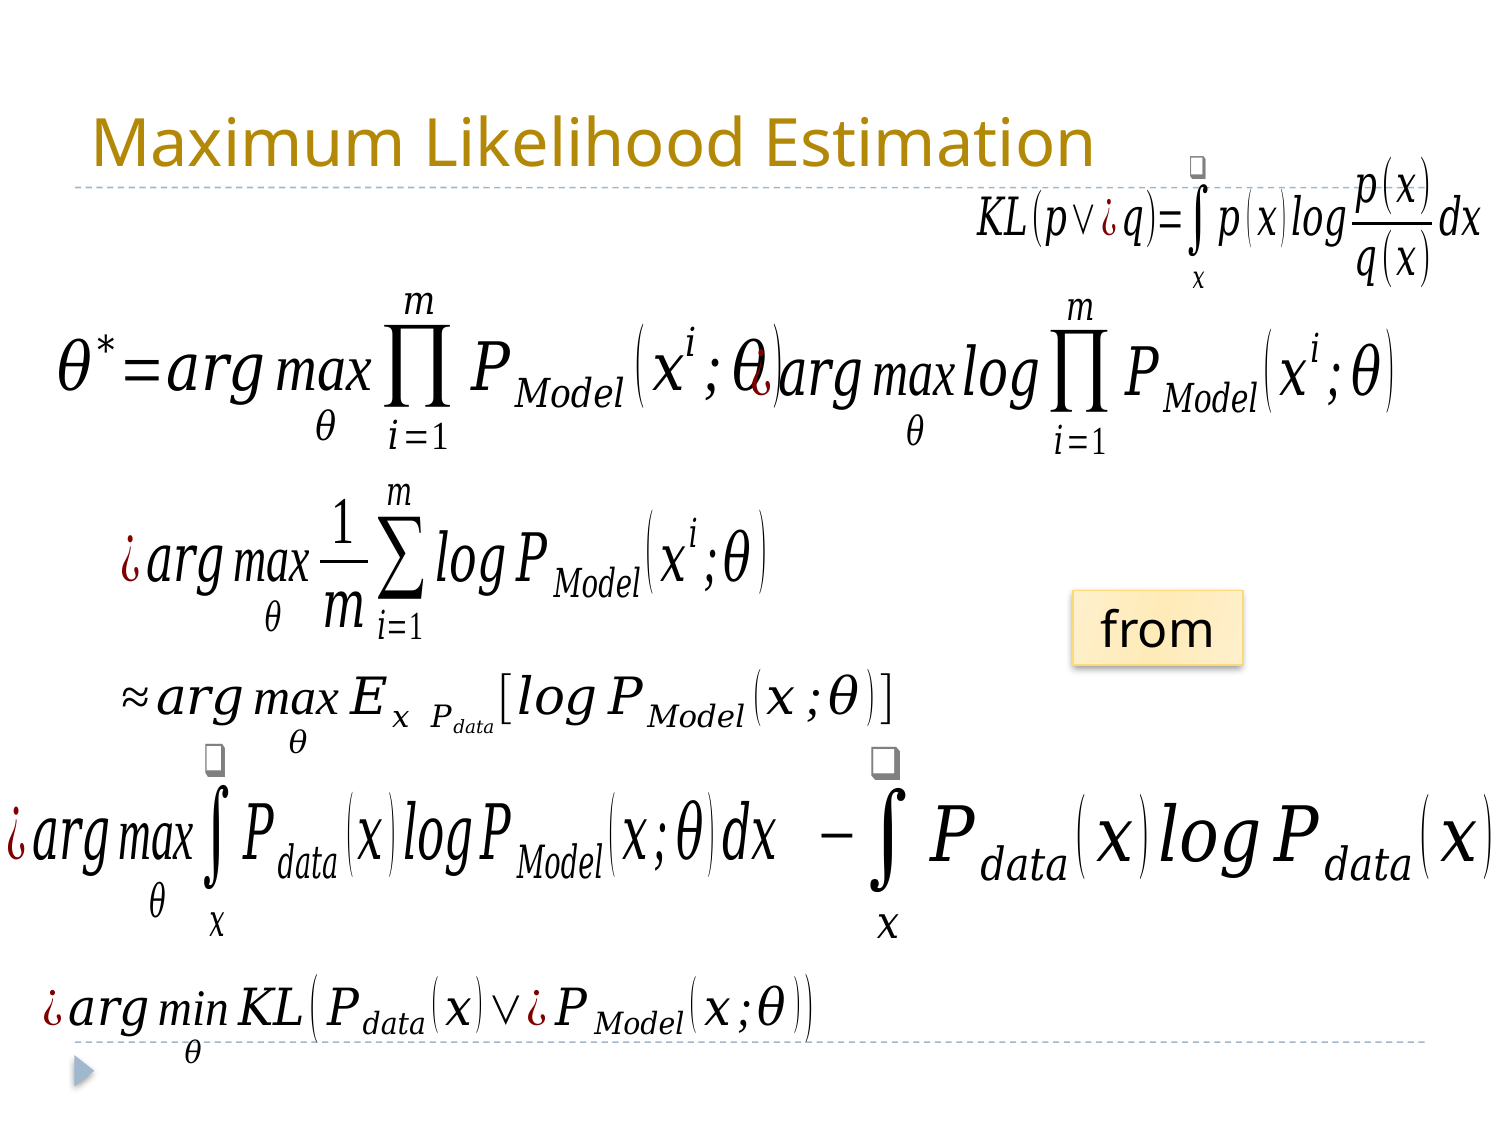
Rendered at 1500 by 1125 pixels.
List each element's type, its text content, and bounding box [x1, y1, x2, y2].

title Maximum Likelihood Estimation [74, 24, 1426, 188]
